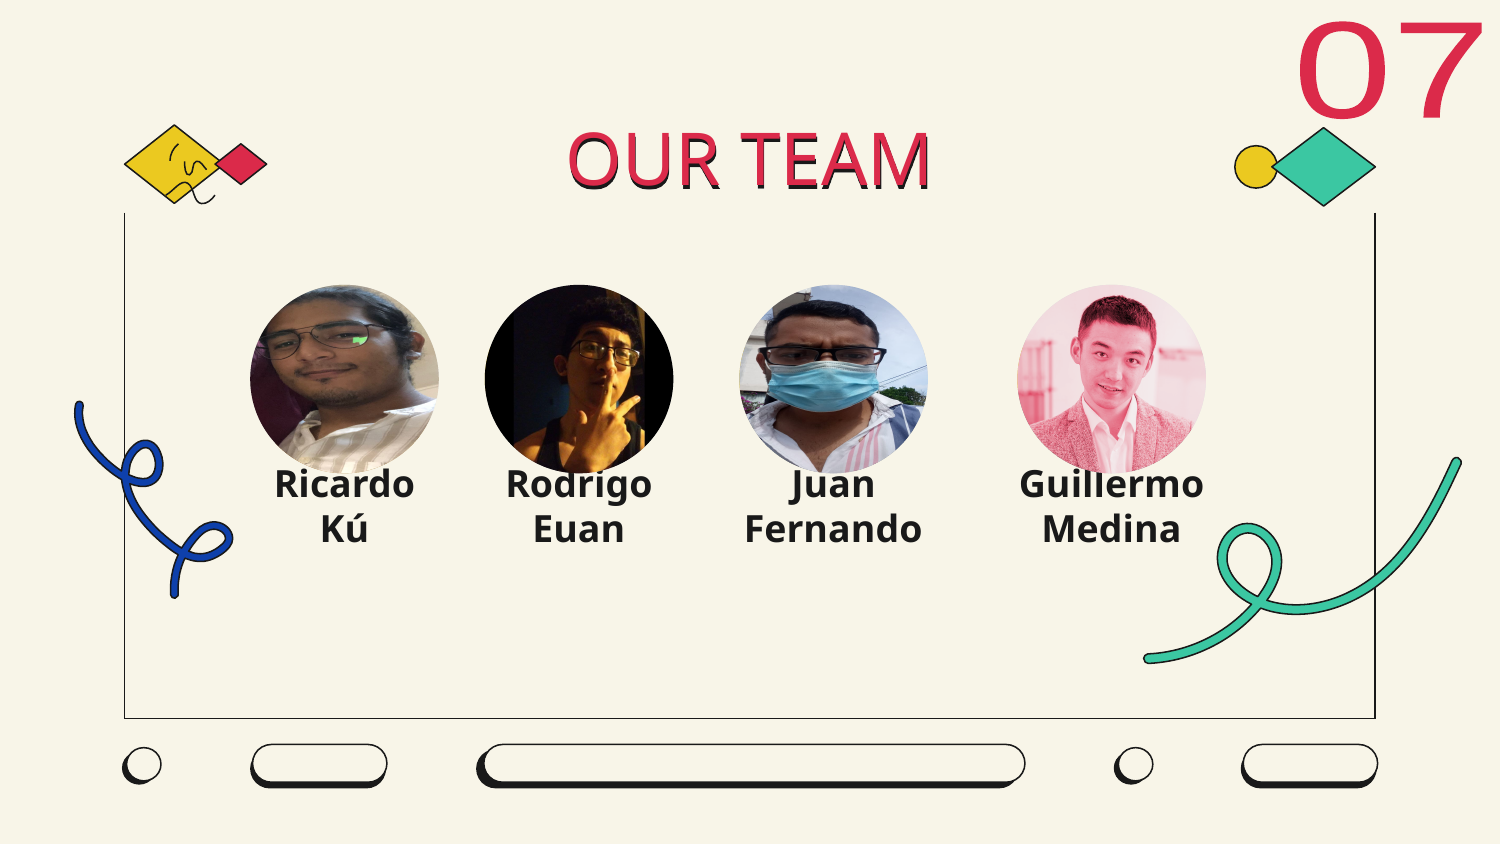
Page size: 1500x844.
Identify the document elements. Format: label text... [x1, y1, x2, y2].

picture [1017, 284, 1207, 474]
picture [249, 284, 439, 474]
subtitle Rodrigo Euan [454, 476, 703, 533]
subtitle Guillermo Medina [957, 476, 1266, 533]
subtitle Ricardo Kú [234, 476, 454, 533]
title OUR TEAM [275, 111, 1225, 202]
subtitle Juan Fernando [703, 476, 957, 533]
picture [484, 284, 674, 474]
picture [739, 284, 929, 474]
